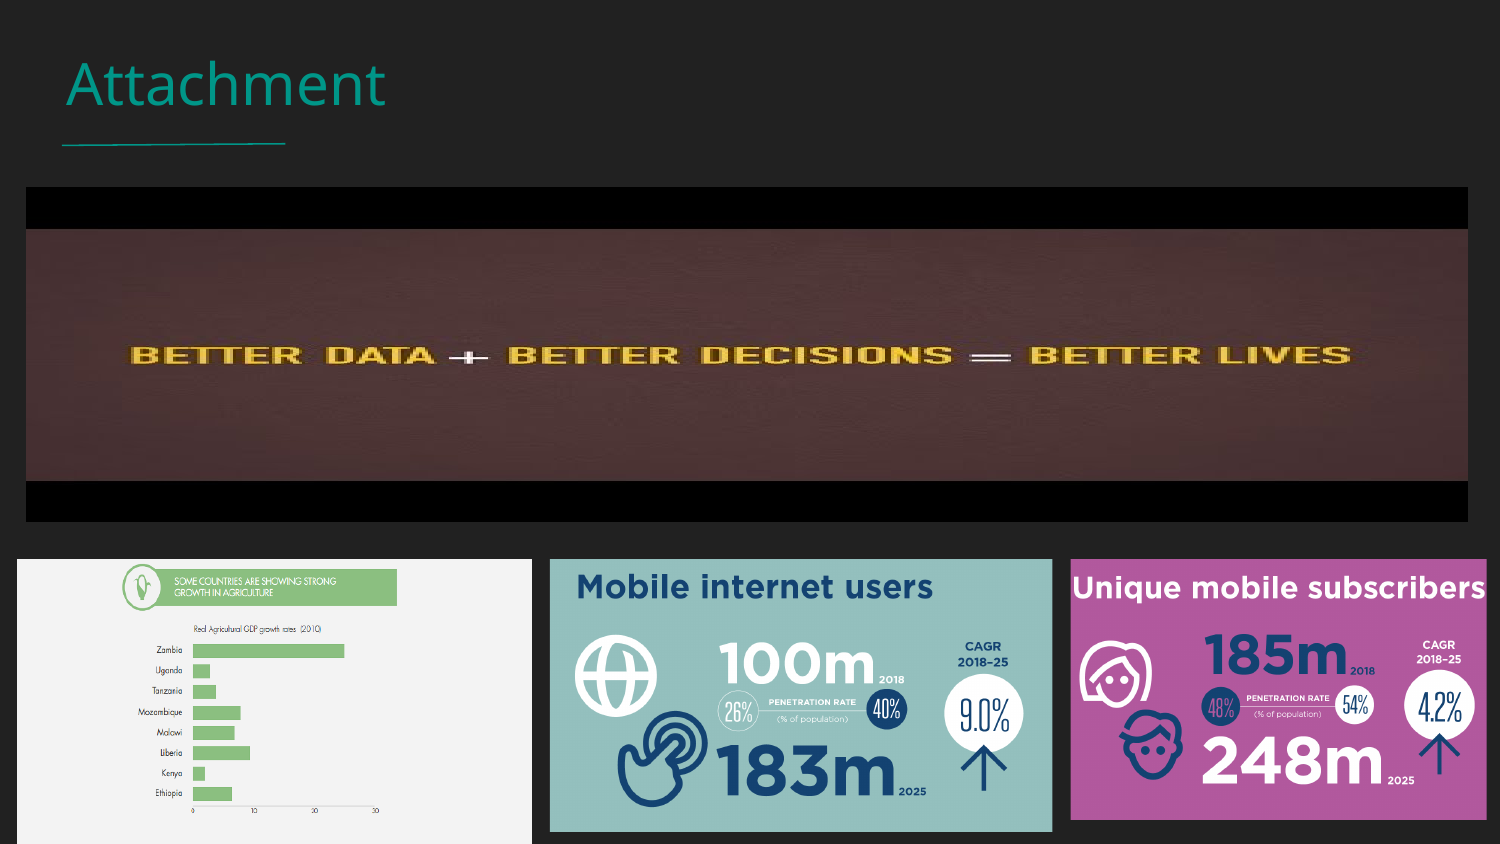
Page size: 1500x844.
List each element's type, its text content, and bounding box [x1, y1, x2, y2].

picture [549, 559, 1053, 832]
picture [16, 559, 533, 844]
picture [26, 187, 1468, 522]
title Attachment [51, 31, 1449, 126]
picture [1070, 559, 1487, 821]
